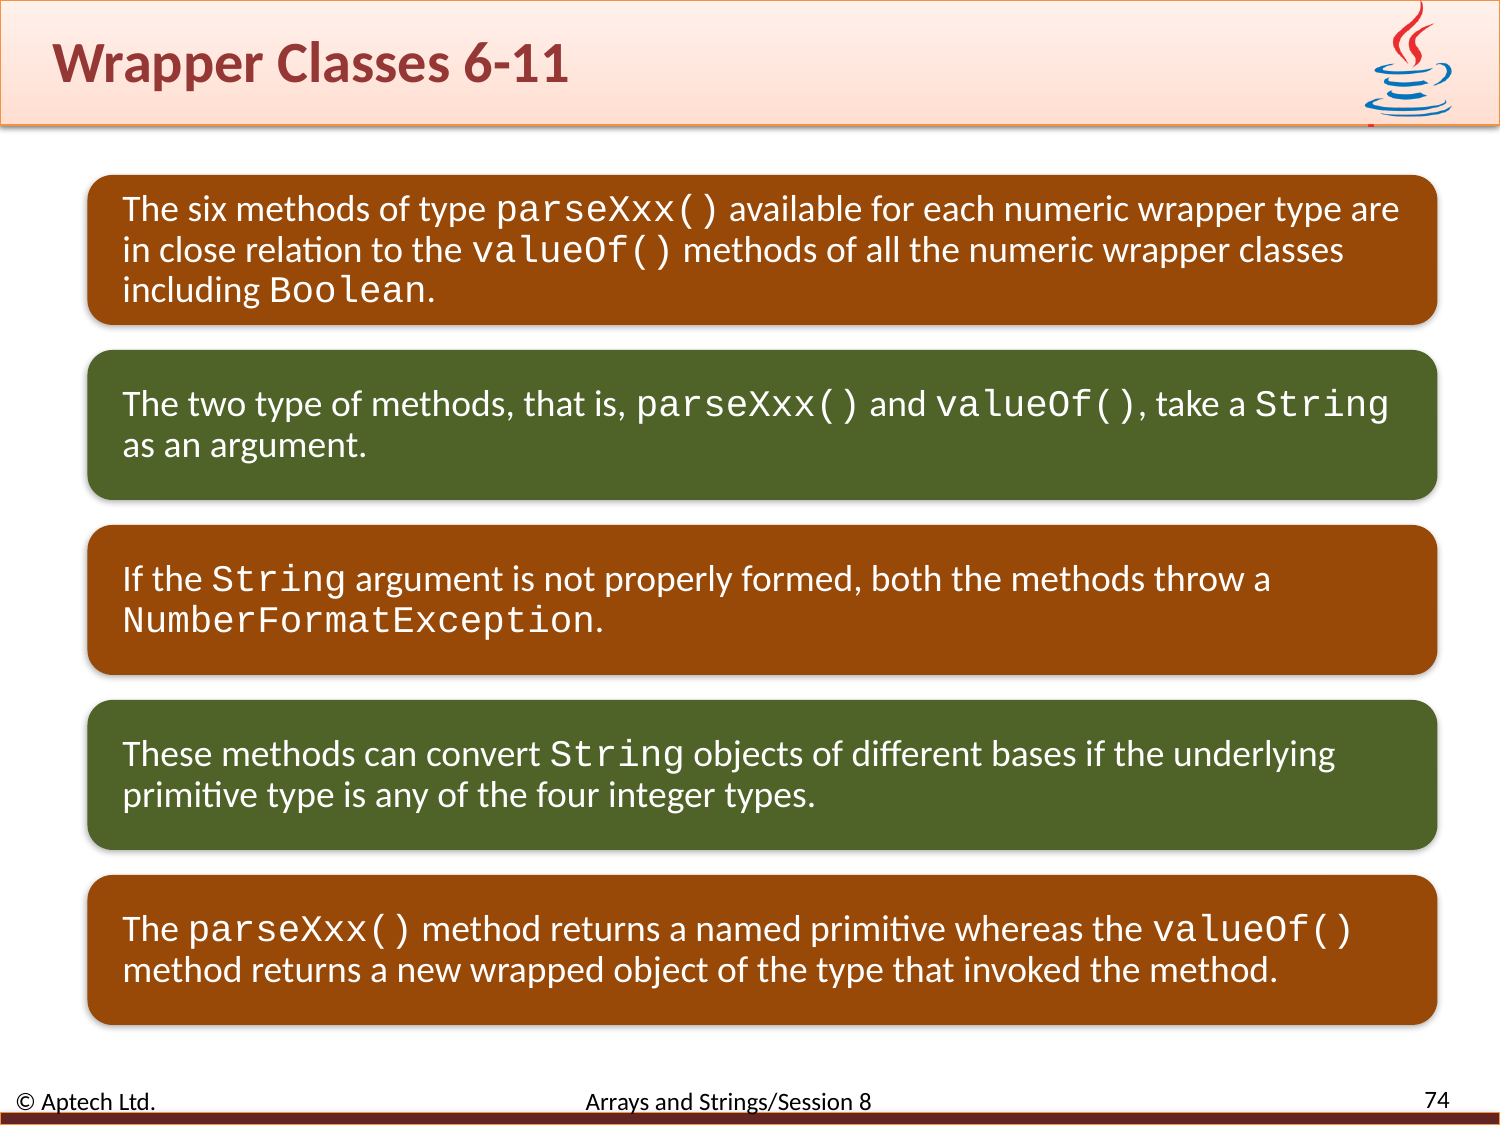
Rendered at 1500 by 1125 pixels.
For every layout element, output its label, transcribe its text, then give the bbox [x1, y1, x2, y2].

picture [1362, 0, 1454, 127]
footer © Aptech Ltd. Arrays and Strings/Session 8 [0, 1087, 1325, 1113]
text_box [87, 174, 1438, 326]
title Wrapper Classes 6-11 [37, 24, 1288, 93]
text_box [87, 874, 1438, 1026]
slide_number 74 [1337, 1084, 1465, 1113]
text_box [87, 524, 1438, 676]
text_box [87, 699, 1438, 851]
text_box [87, 349, 1438, 501]
